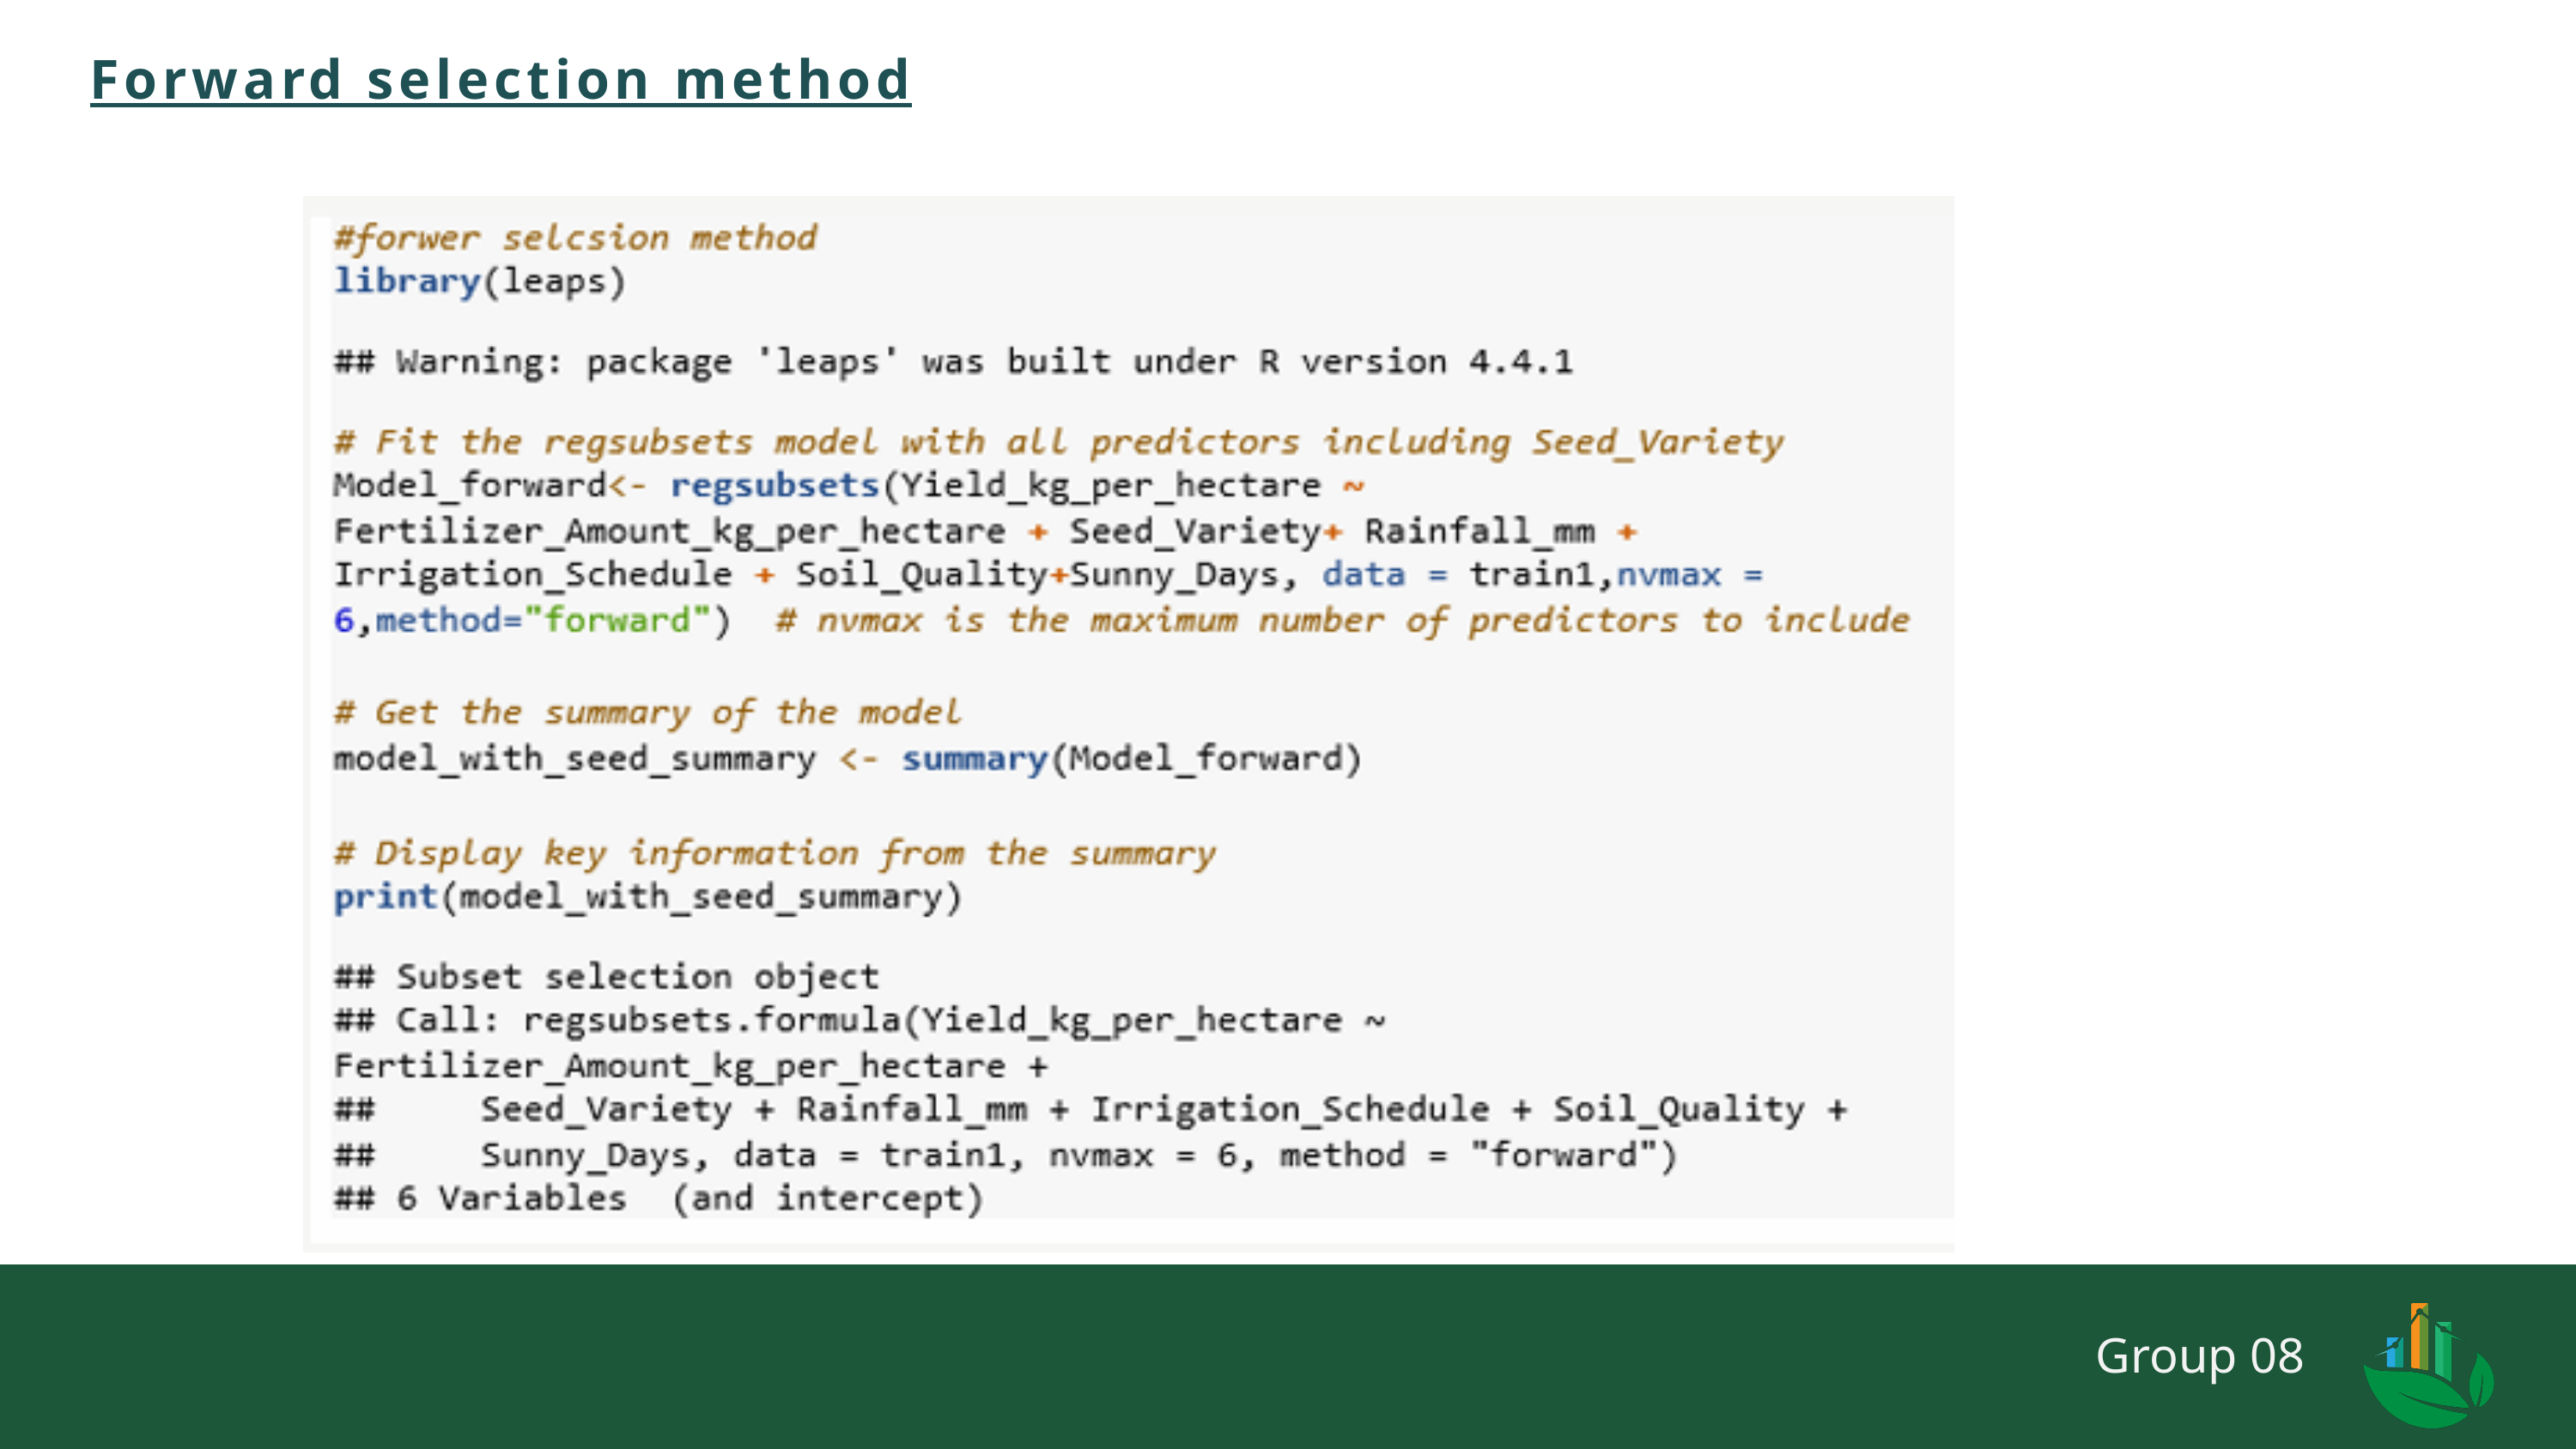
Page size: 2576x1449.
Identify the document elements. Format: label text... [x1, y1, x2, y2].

text_box Forward selection method [89, 45, 1784, 111]
text_box [303, 196, 1955, 1253]
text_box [0, 1264, 2576, 1449]
